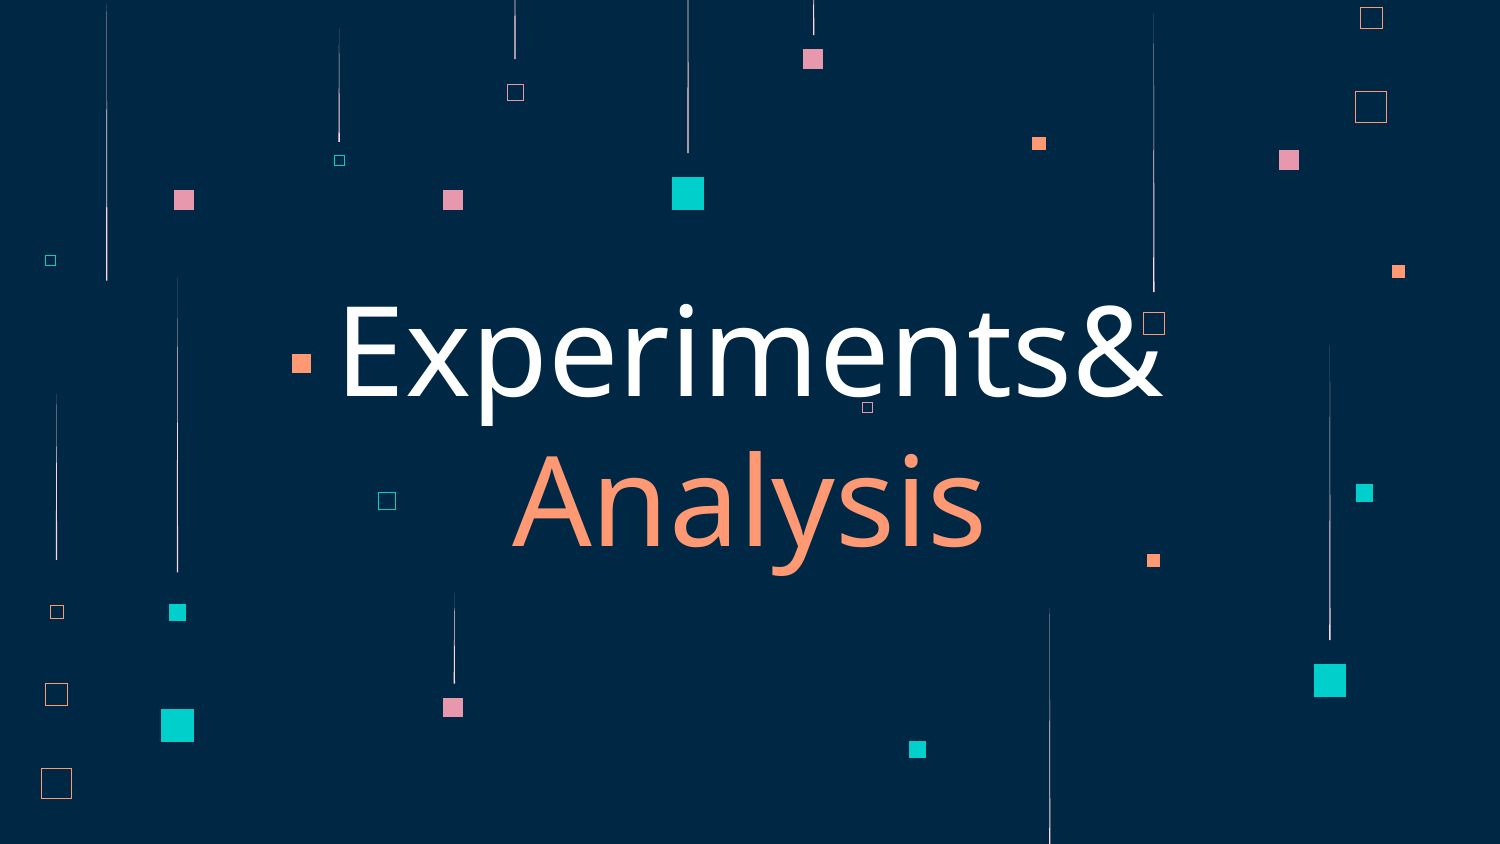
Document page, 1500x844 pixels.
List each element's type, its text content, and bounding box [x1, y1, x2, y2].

title Experiments& Analysis [234, 245, 1266, 599]
